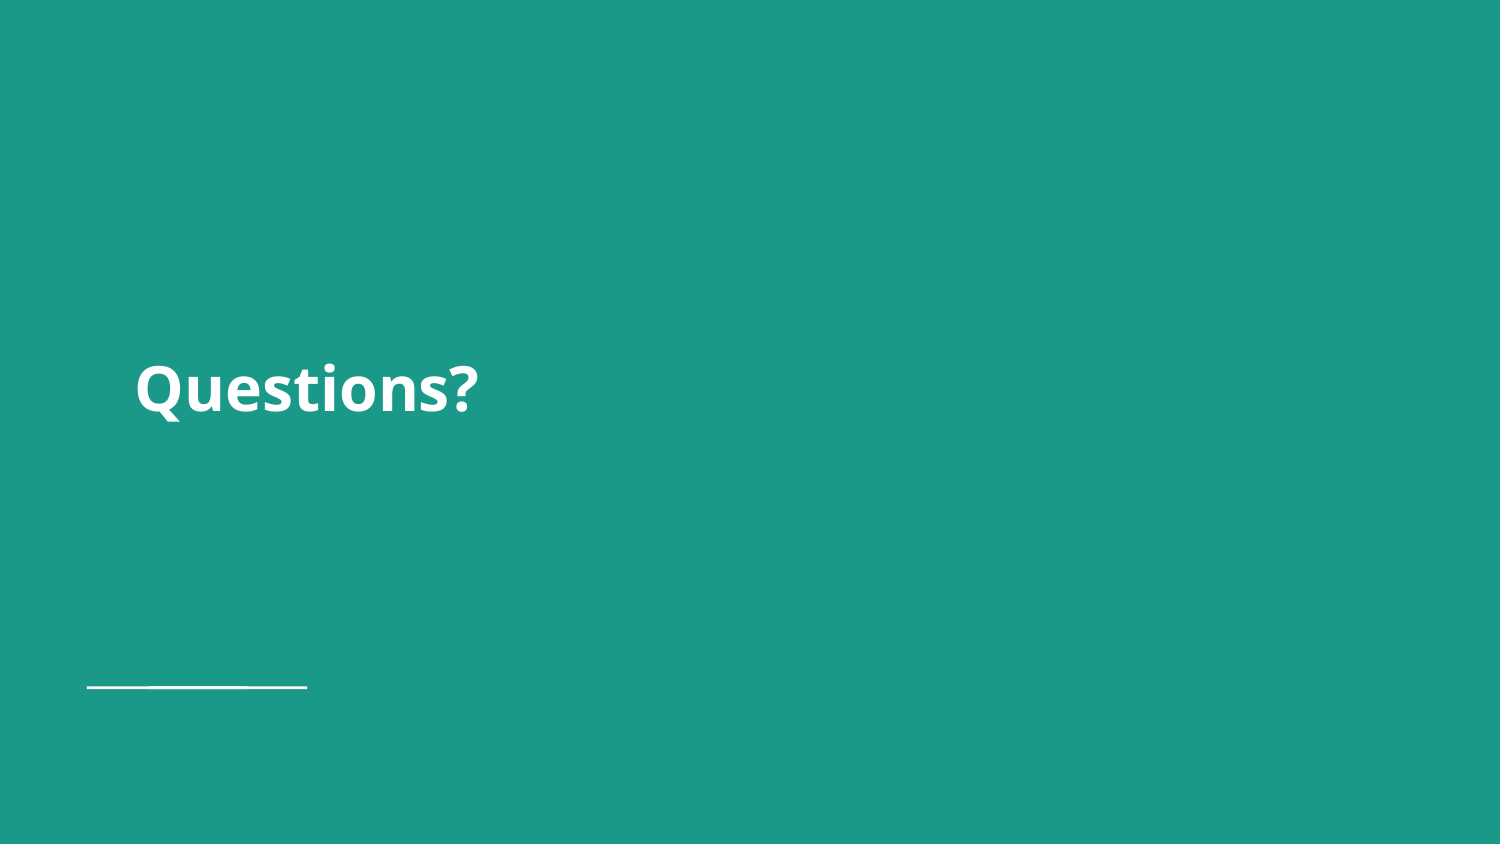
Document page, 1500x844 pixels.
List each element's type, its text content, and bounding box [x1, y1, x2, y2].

title Questions? [119, 141, 1272, 632]
